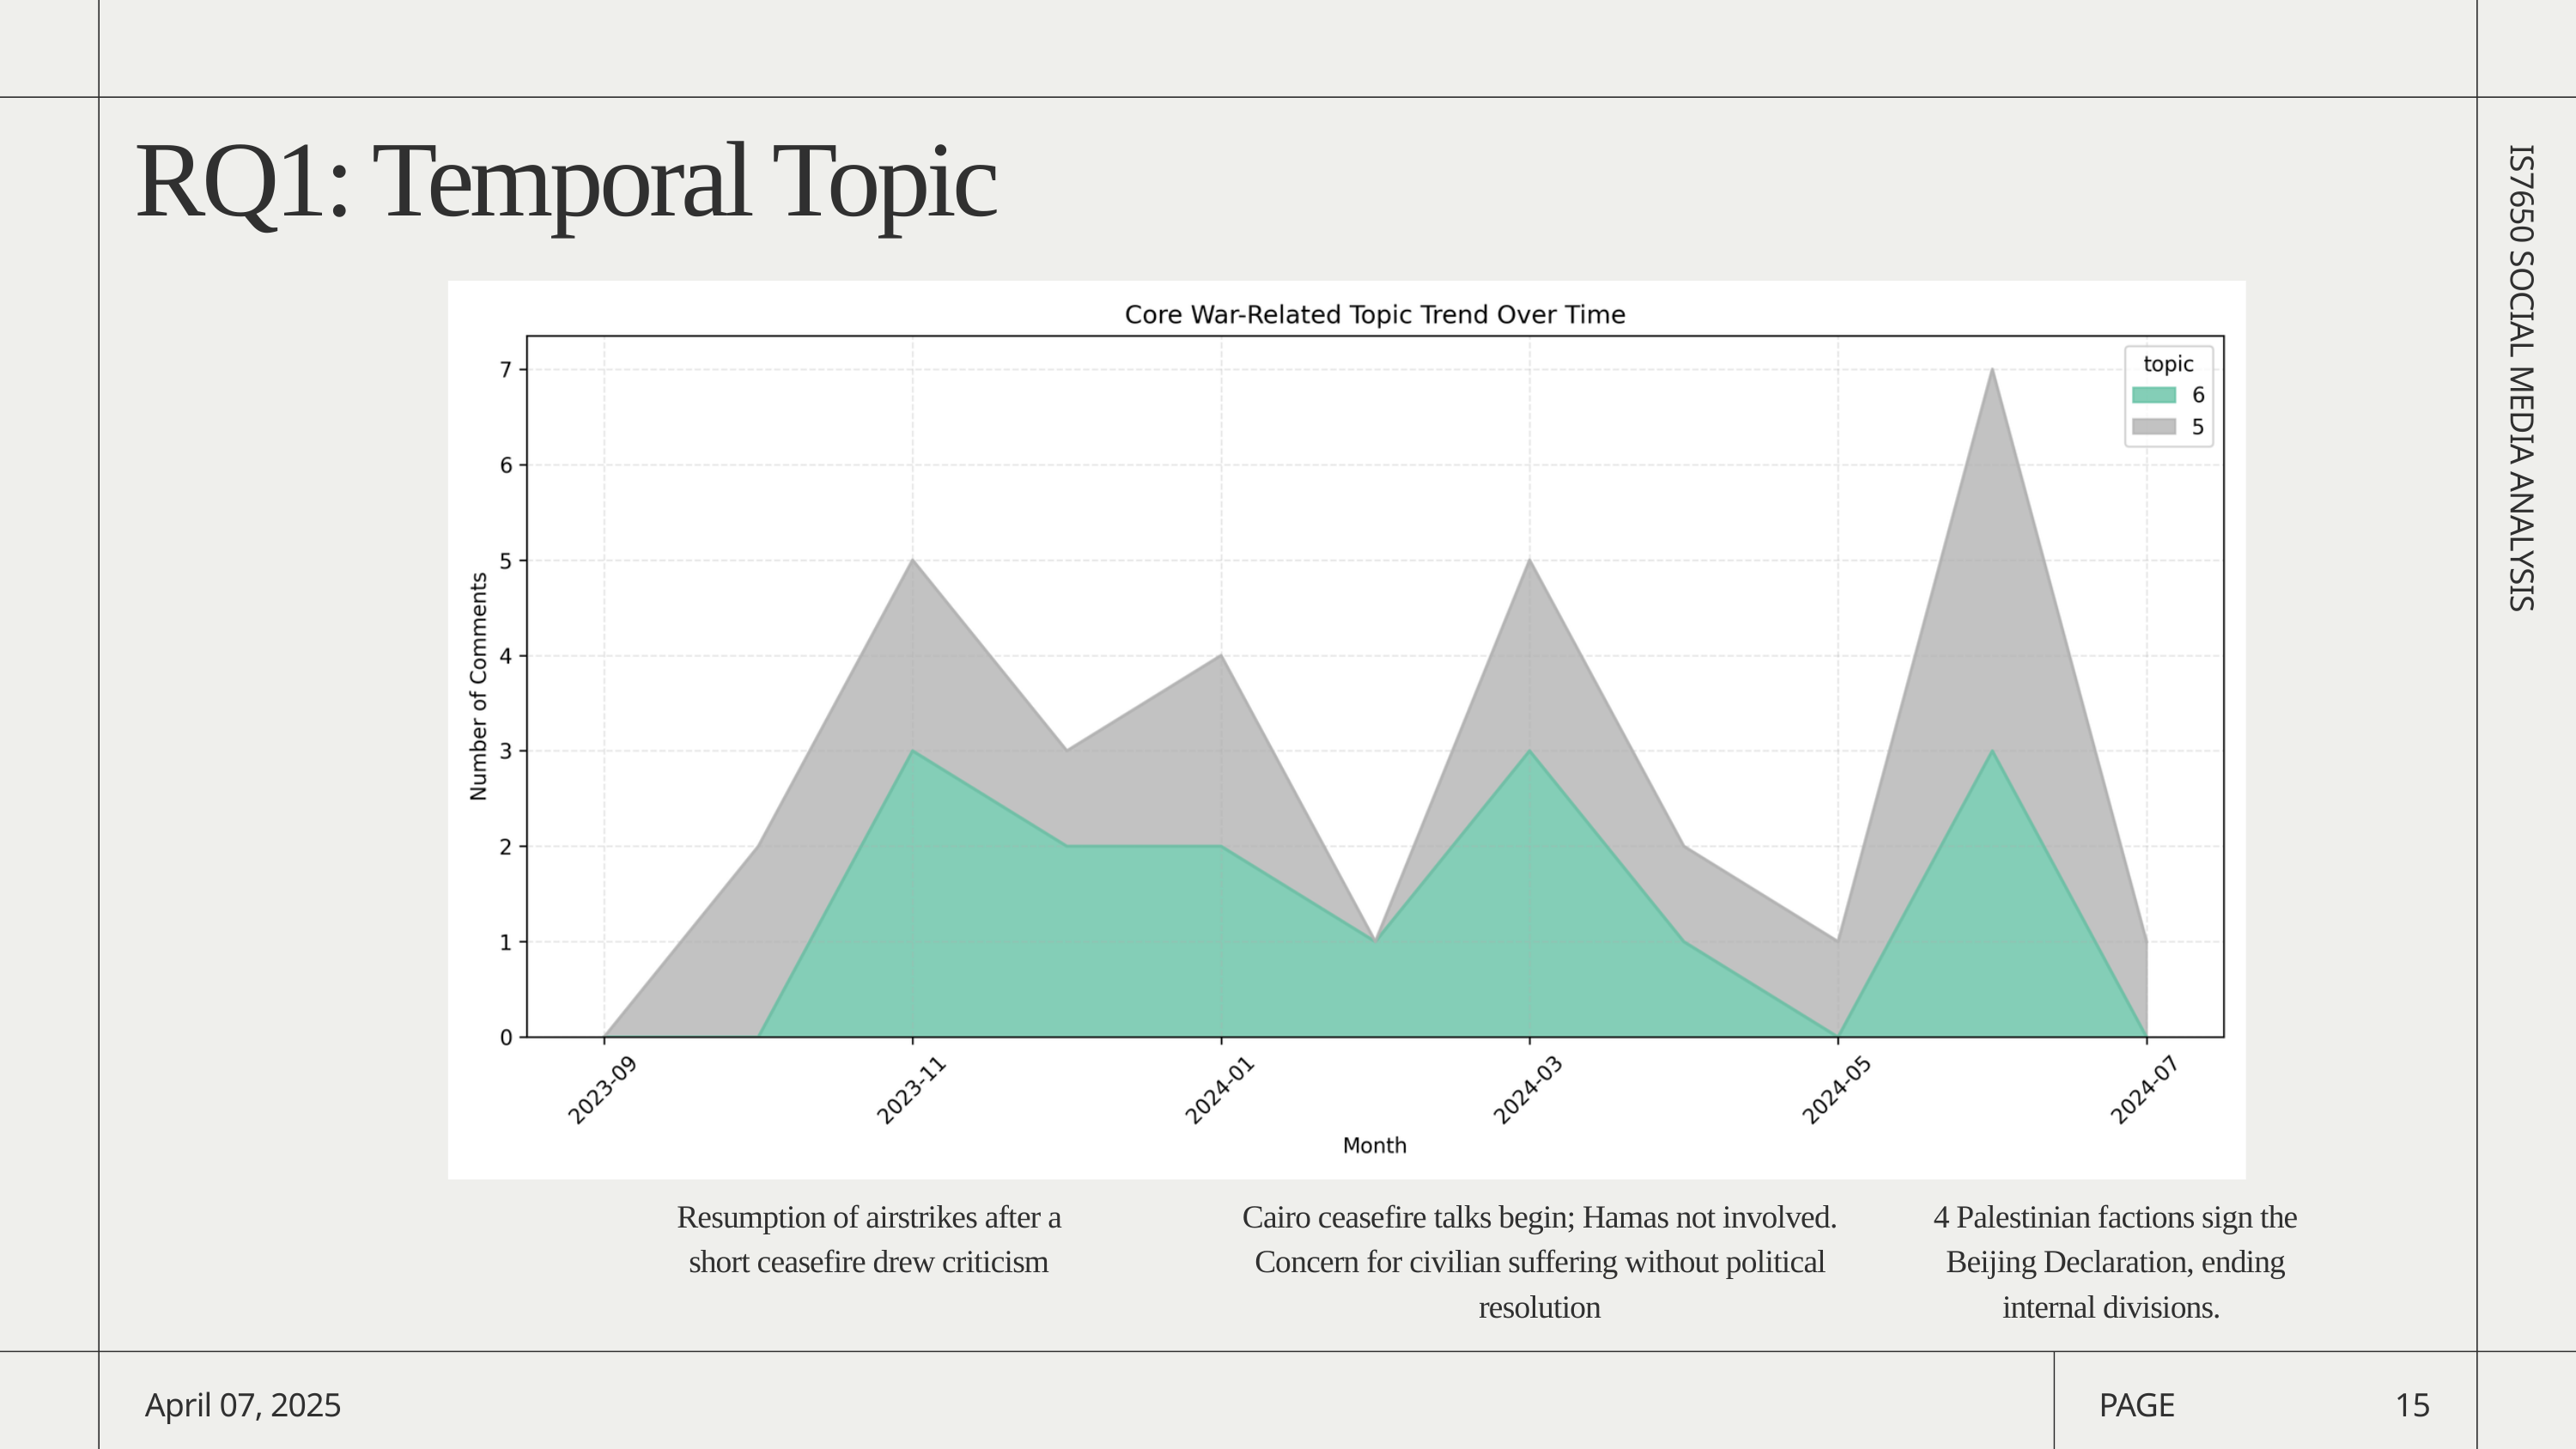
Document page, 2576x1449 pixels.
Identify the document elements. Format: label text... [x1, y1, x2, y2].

text_box Cairo ceasefire talks begin; Hamas not involved. Concern for civilian suffering without political resolution [1208, 1188, 1872, 1325]
text_box [447, 281, 2246, 1180]
text_box April 07, 2025 [144, 1378, 641, 1423]
text_box 4 Palestinian factions sign the Beijing Declaration, ending internal divisions. [1900, 1188, 2330, 1325]
text_box IS7650 SOCIAL MEDIA ANALYSIS [2504, 144, 2549, 640]
text_box PAGE [2099, 1378, 2264, 1423]
text_box 15 [2264, 1378, 2432, 1423]
text_box Resumption of airstrikes after a short ceasefire drew criticism [654, 1188, 1084, 1279]
text_box RQ1: Temporal Topic [134, 130, 1901, 238]
